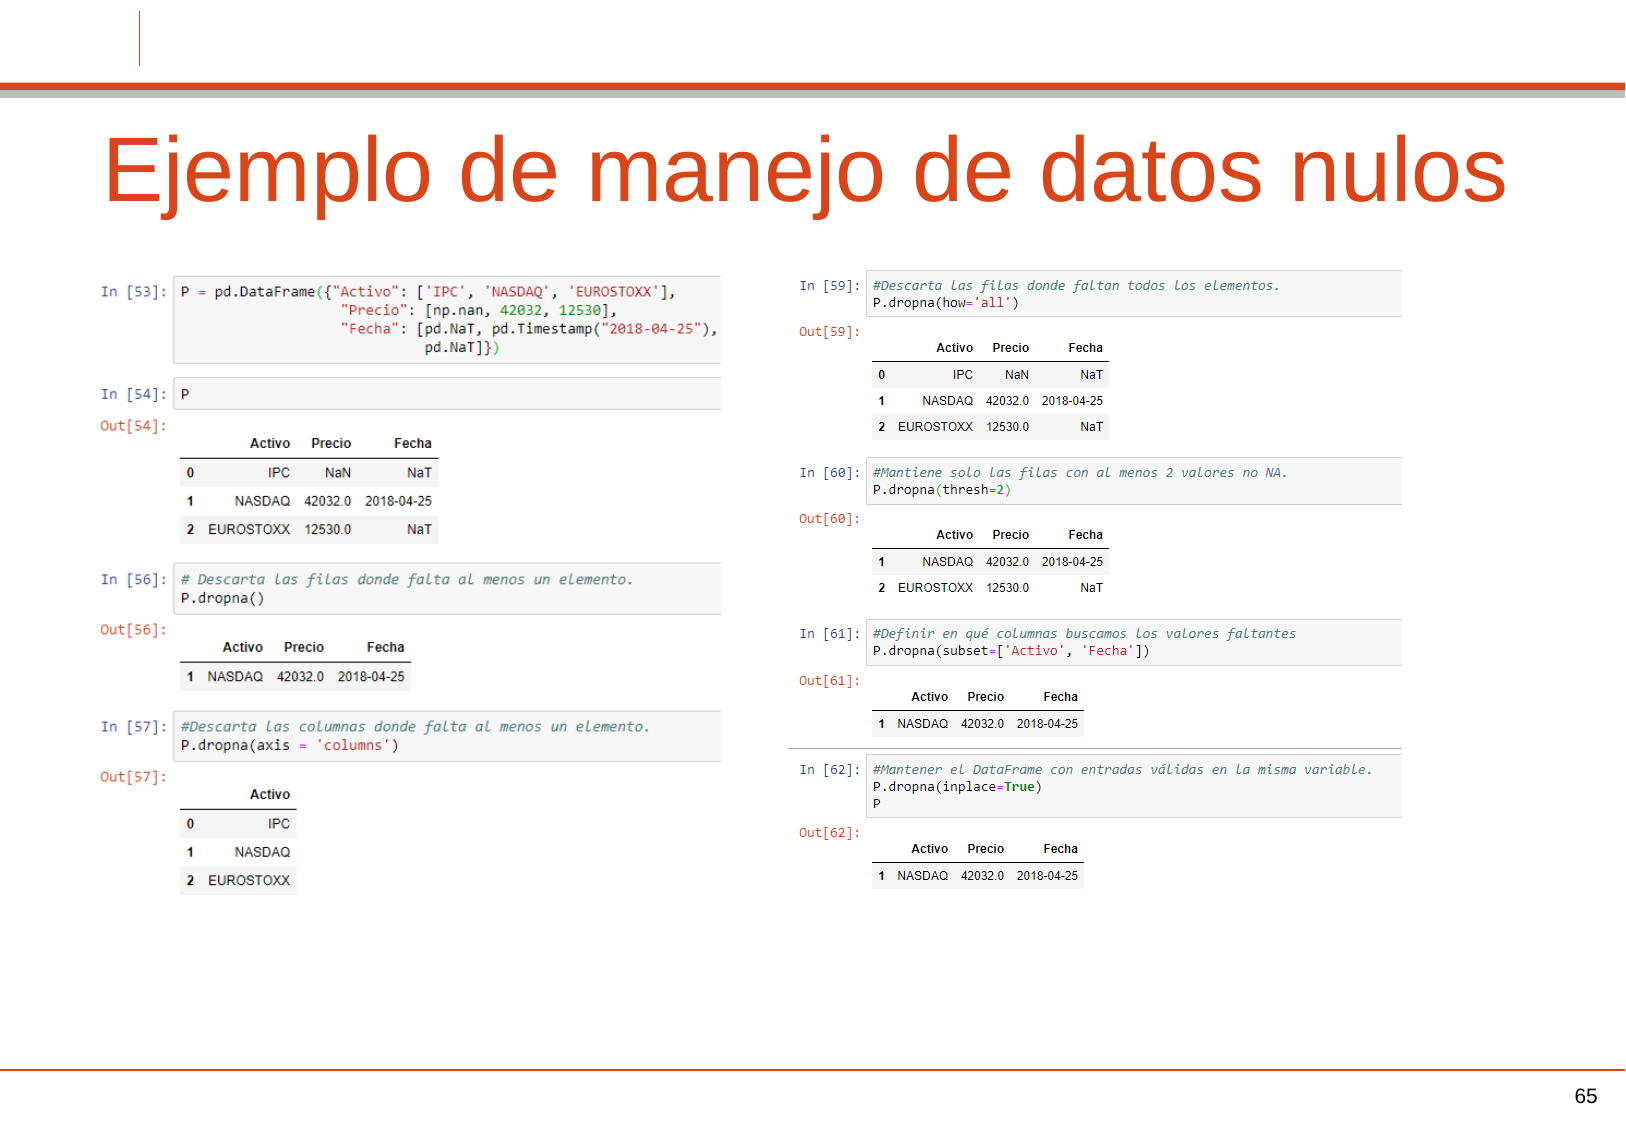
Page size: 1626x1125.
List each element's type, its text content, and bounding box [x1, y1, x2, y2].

picture [85, 266, 721, 895]
slide_number ‹#› [1438, 1074, 1613, 1125]
picture [788, 263, 1402, 894]
title Ejemplo de manejo de datos nulos [80, 101, 1534, 256]
